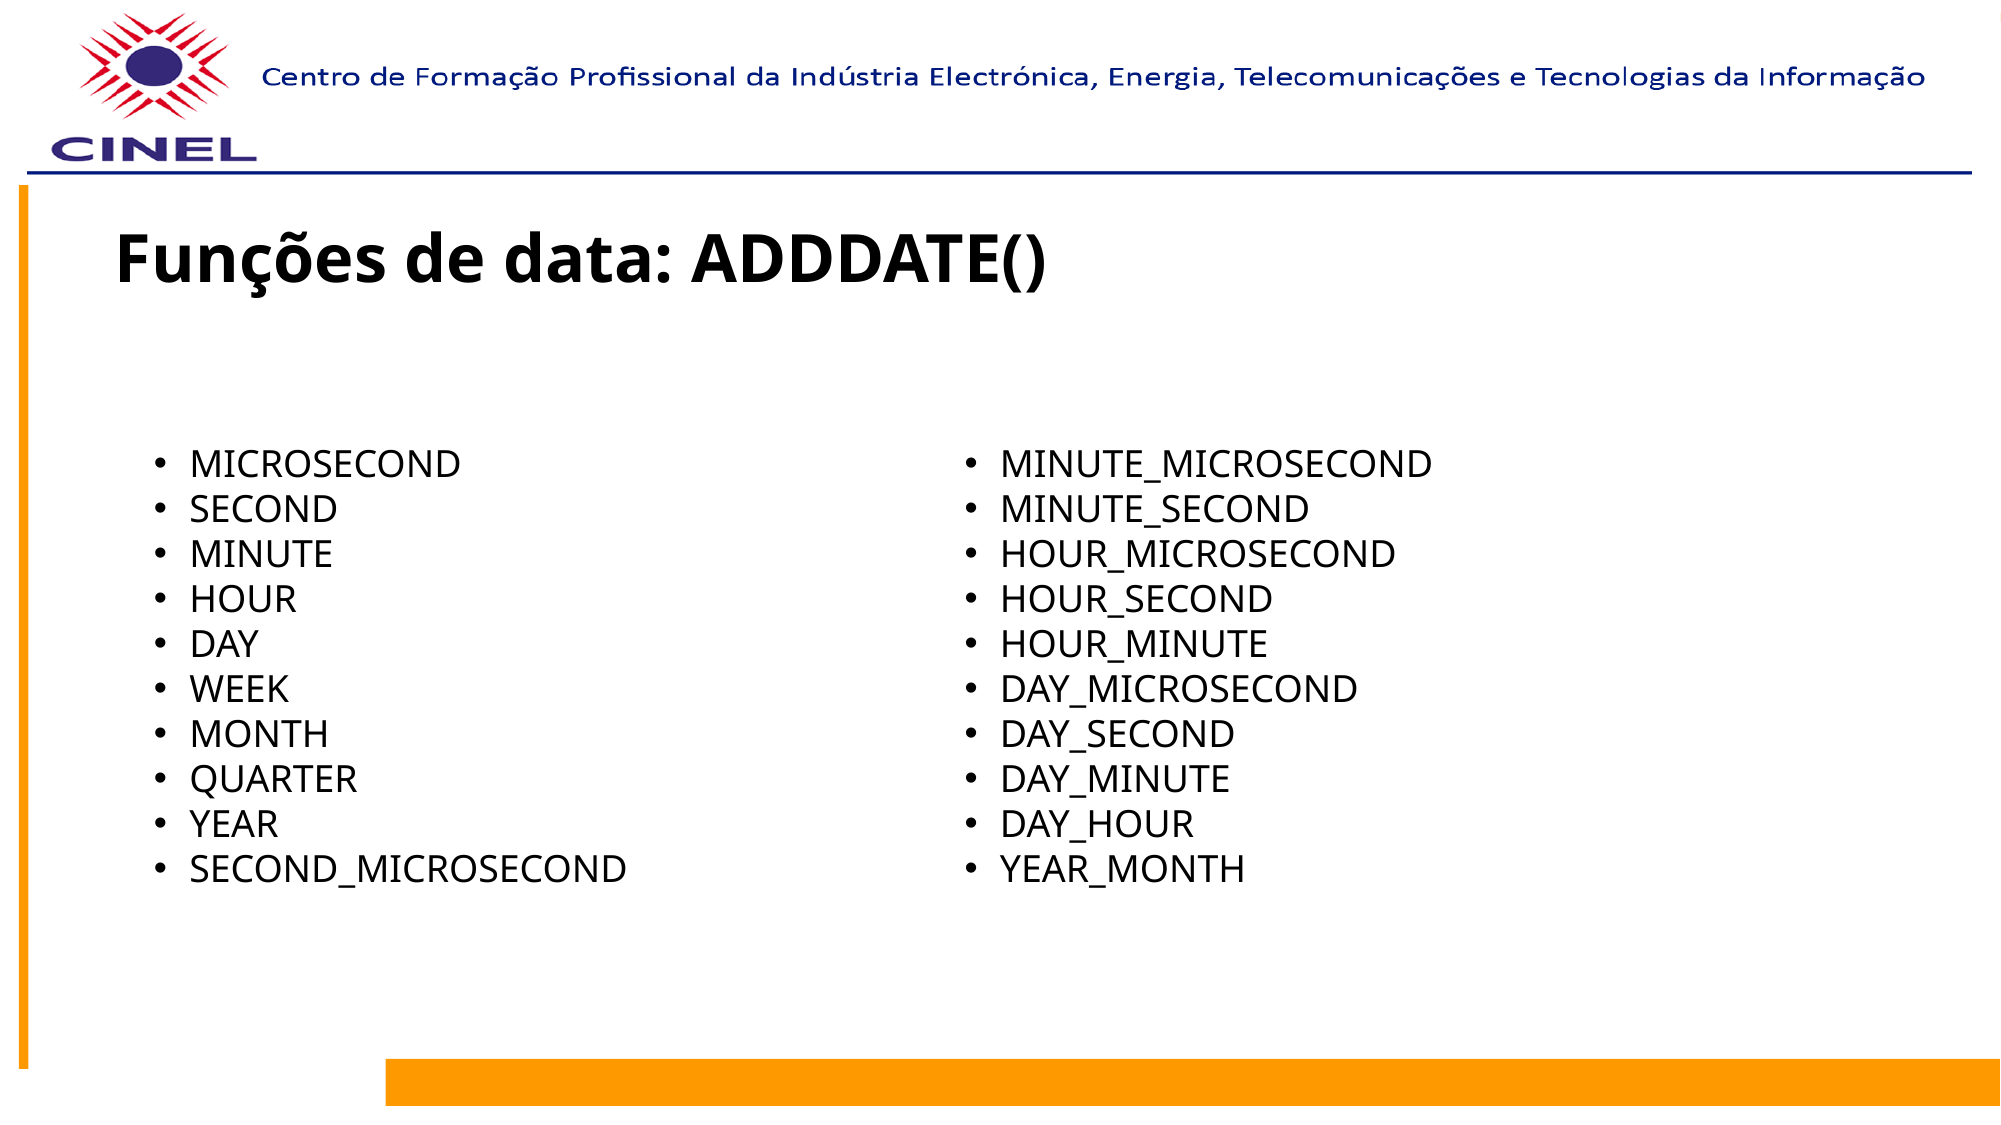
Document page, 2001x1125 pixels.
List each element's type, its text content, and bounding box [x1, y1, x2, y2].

text_box MICROSECOND SECOND MINUTE HOUR DAY WEEK MONTH QUARTER YEAR SECOND_MICROSECOND [139, 432, 842, 898]
title Funções de data: ADDDATE() [99, 162, 1900, 350]
text_box MINUTE_MICROSECOND MINUTE_SECOND HOUR_MICROSECOND HOUR_SECOND HOUR_MINUTE DAY_MICROSECOND DAY_SECOND DAY_MINUTE DAY_HOUR YEAR_MONTH [949, 432, 1965, 898]
picture [7, 8, 2000, 185]
